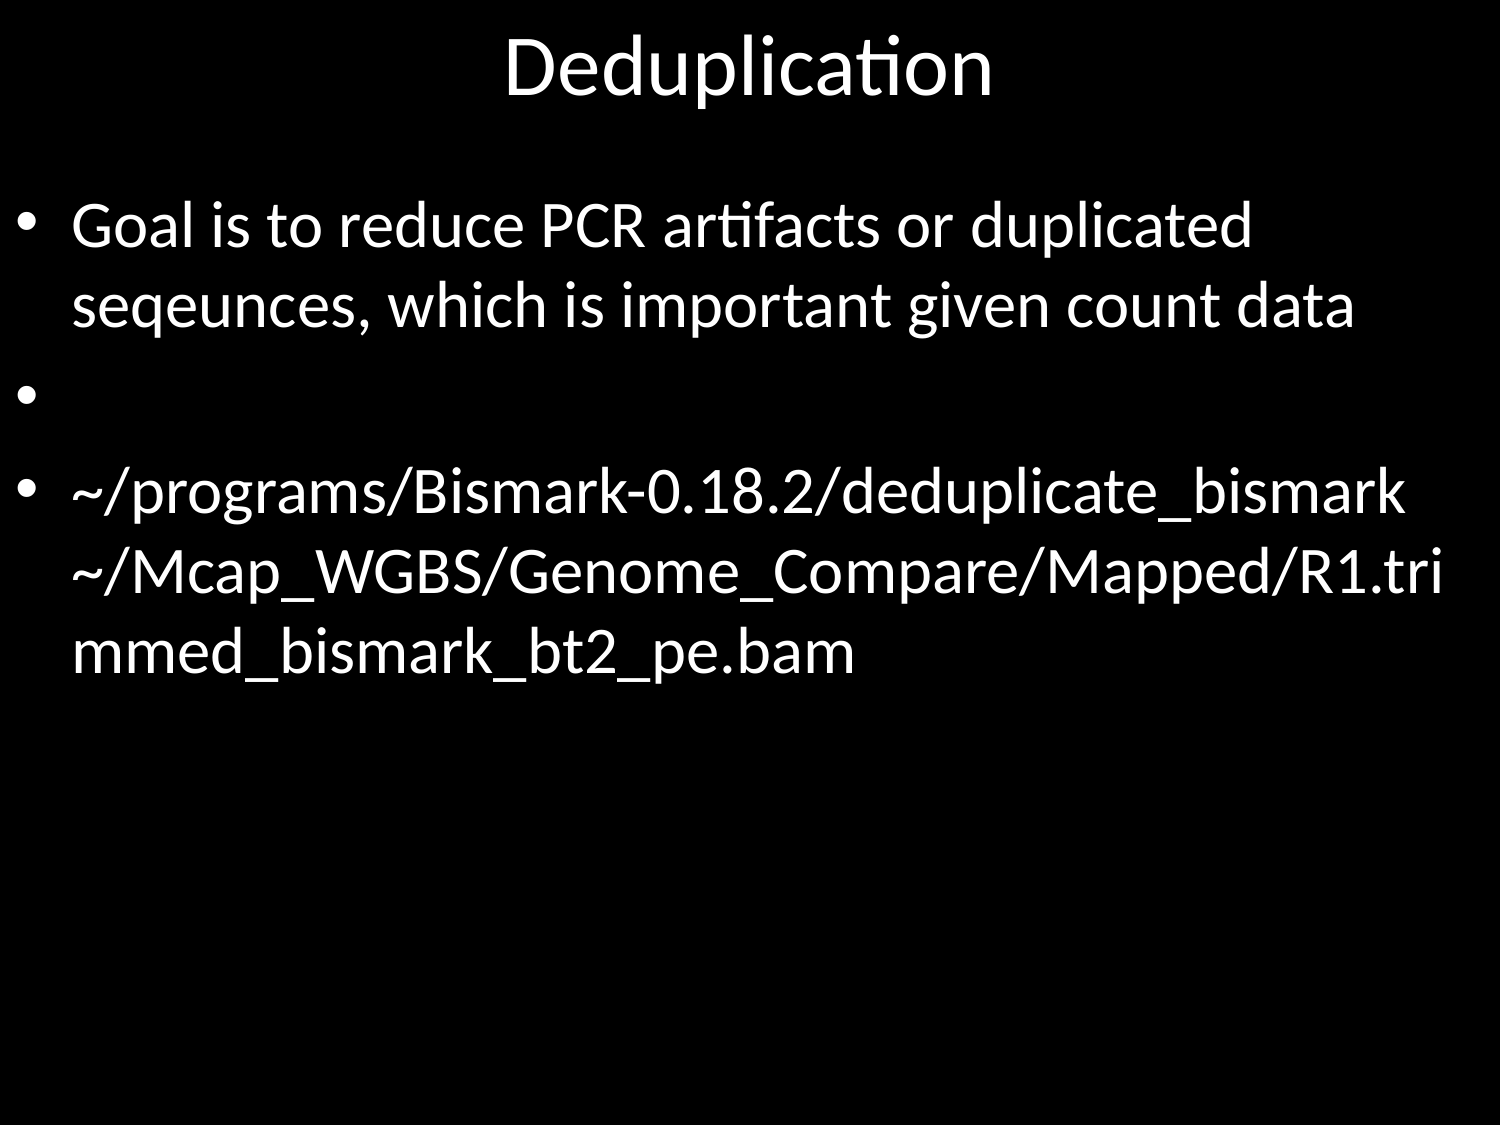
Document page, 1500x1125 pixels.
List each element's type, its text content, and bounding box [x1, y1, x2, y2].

title Deduplication [0, 0, 1500, 121]
list Goal is to reduce PCR artifacts or duplicated seqeunces, which is important given count data ~/programs/Bismark-0.18.2/deduplicate_bismark ~/Mcap_WGBS/Genome_Compare/Mapped/R1.trimmed_bismark_bt2_pe.bam [0, 173, 1500, 1005]
